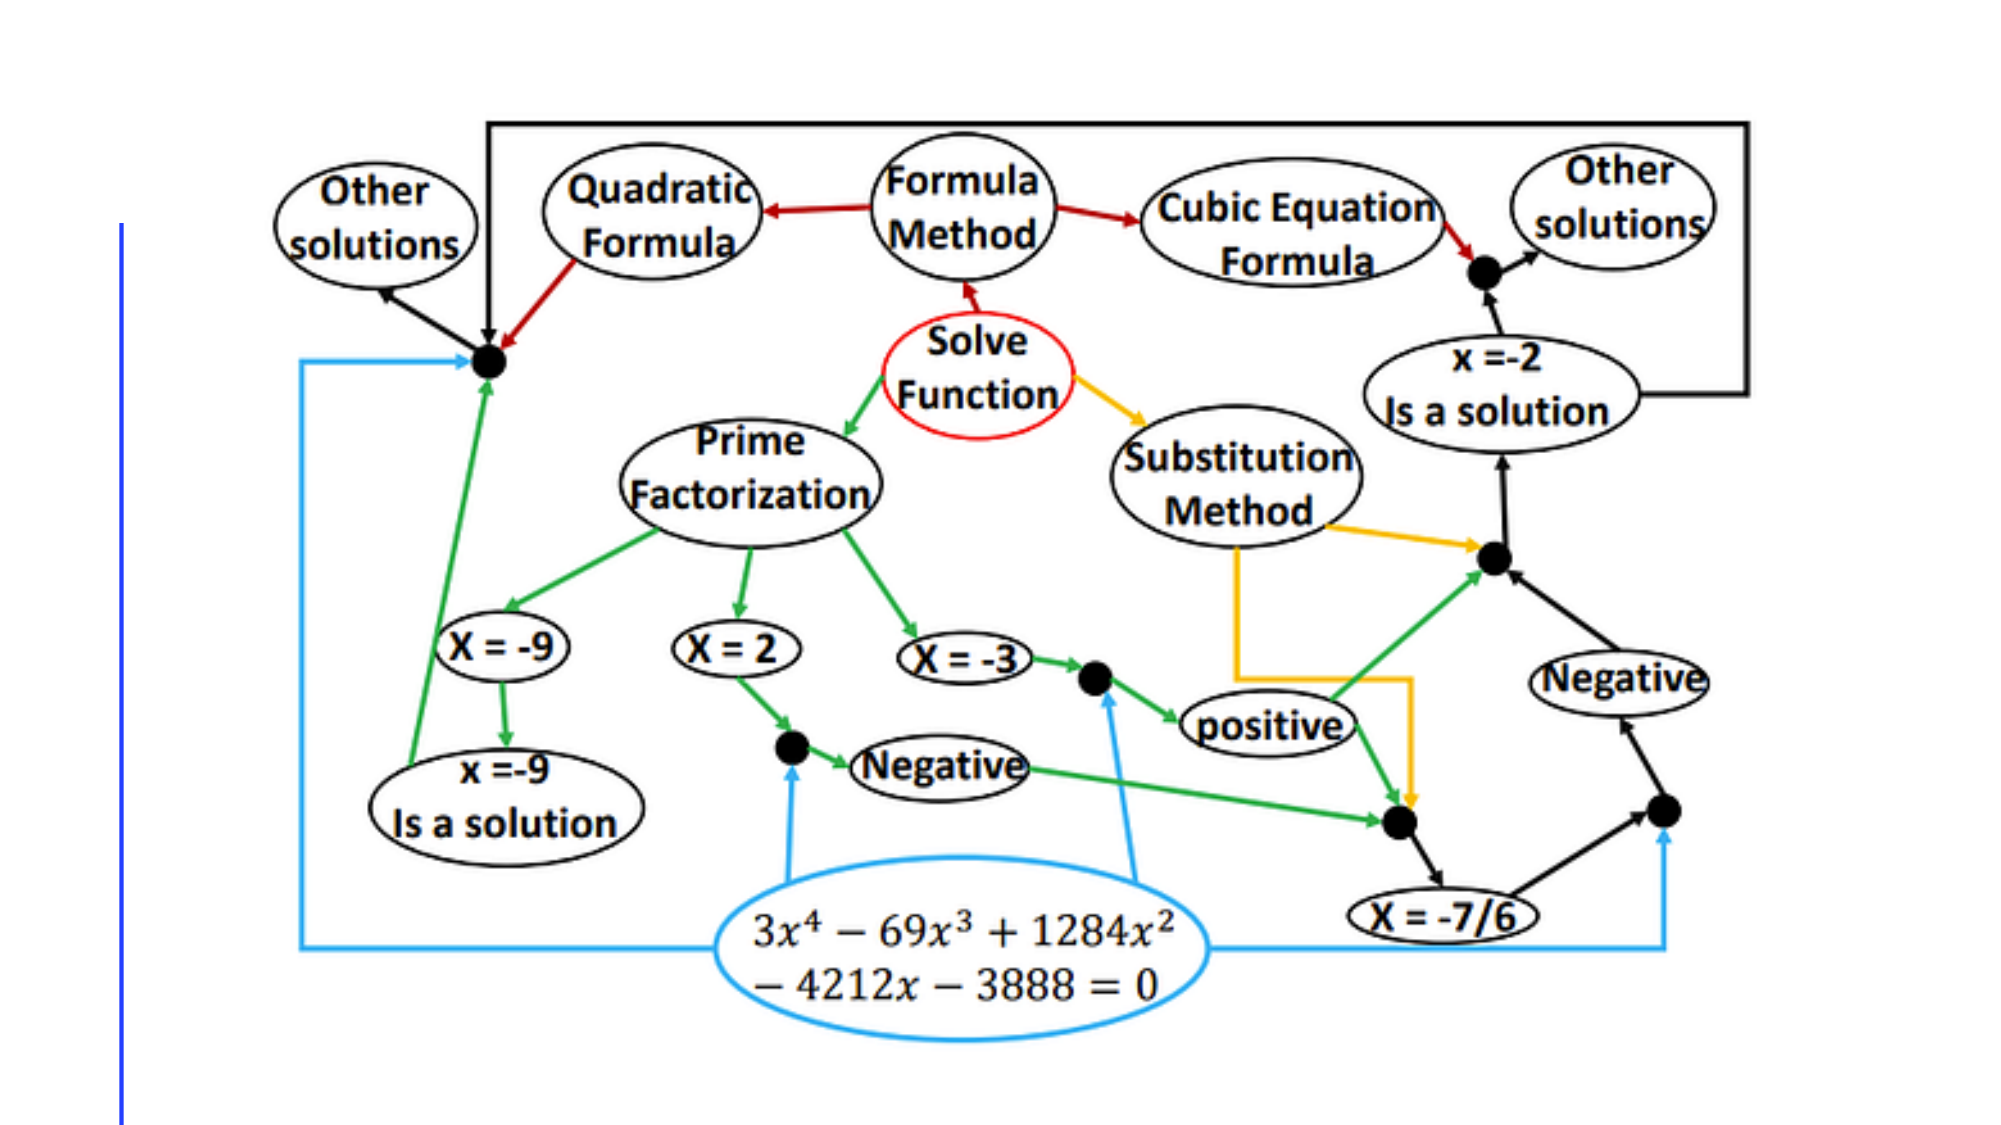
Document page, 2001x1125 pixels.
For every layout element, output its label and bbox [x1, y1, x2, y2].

list [184, 68, 1867, 1069]
